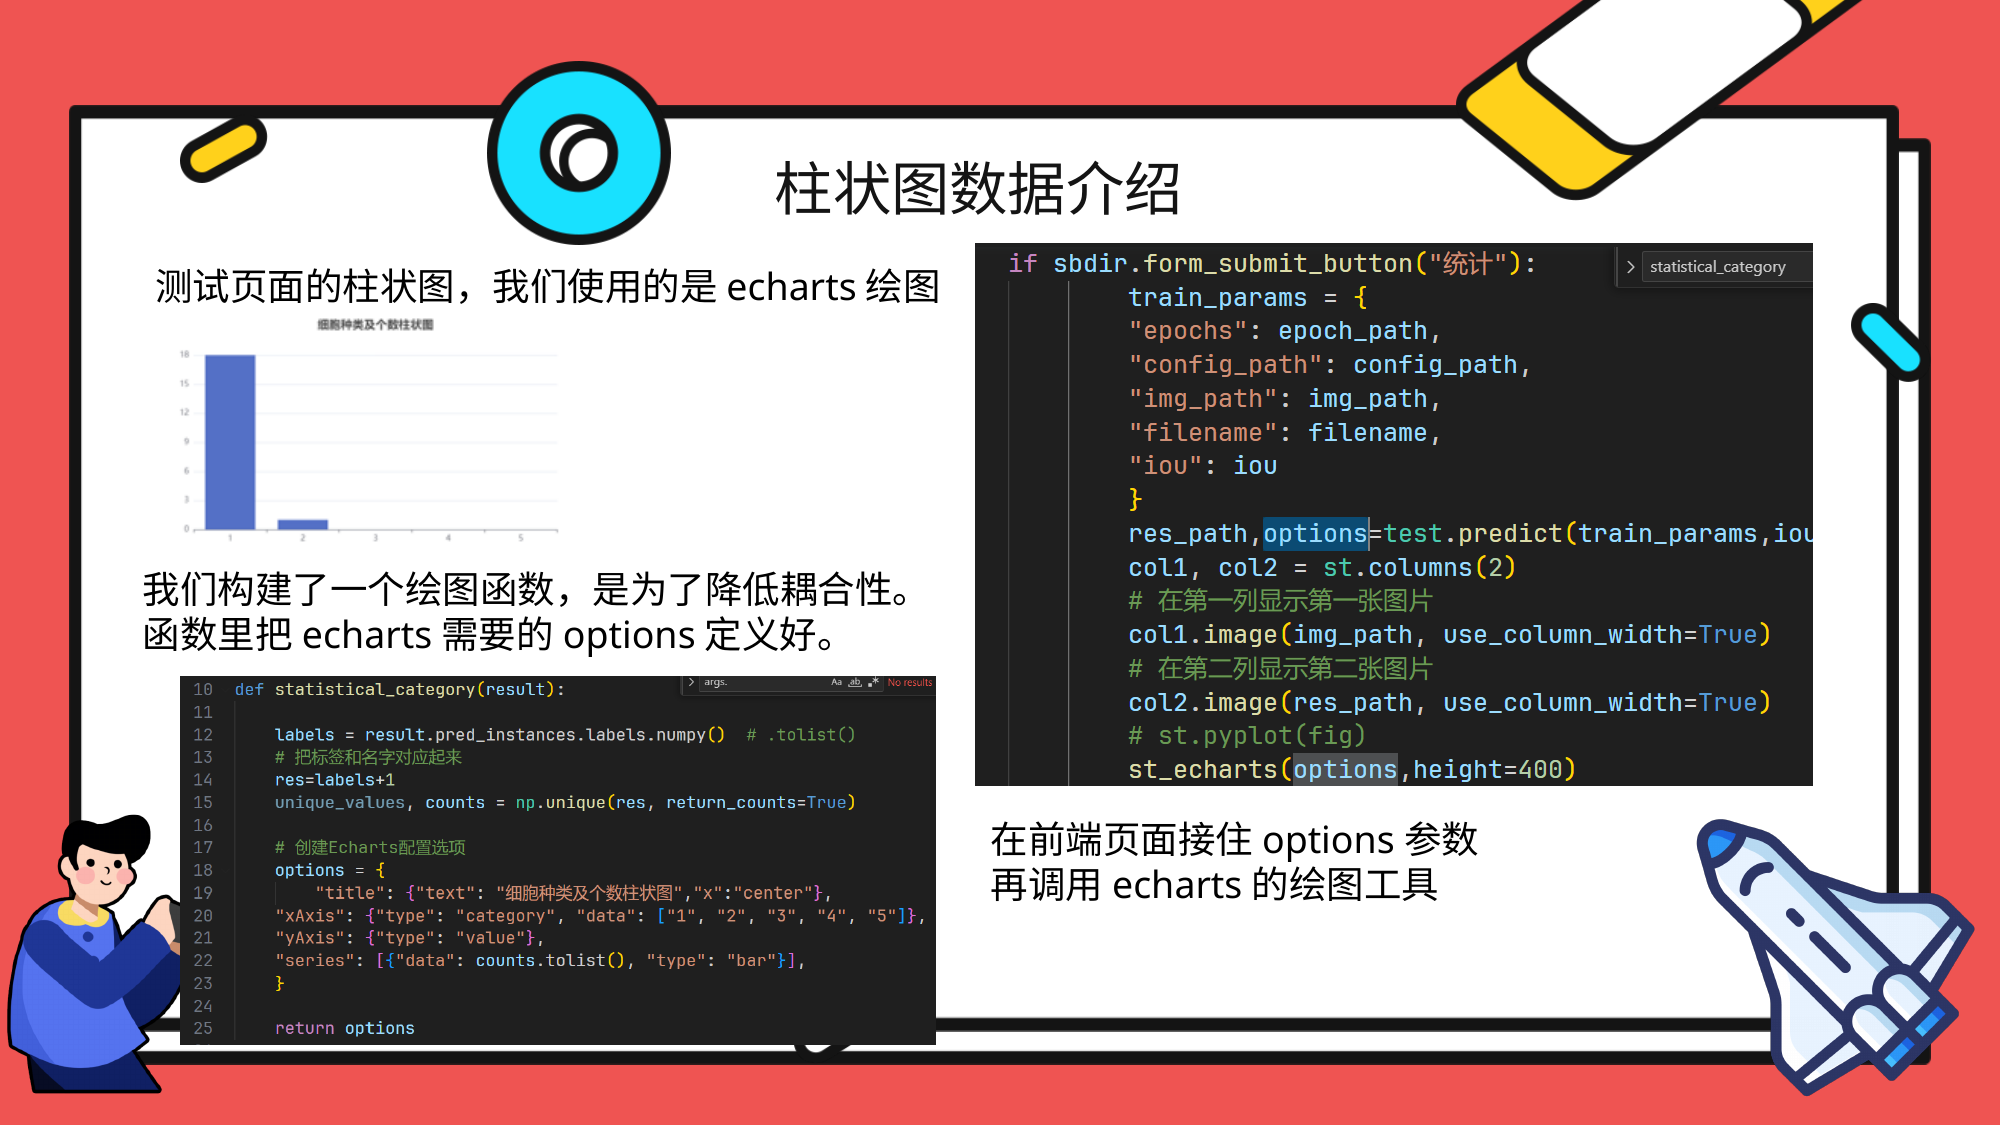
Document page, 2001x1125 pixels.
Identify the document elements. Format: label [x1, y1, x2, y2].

text_box [1455, 0, 1873, 201]
text_box [69, 105, 1931, 1065]
picture [180, 114, 268, 183]
picture [162, 311, 601, 569]
picture [975, 243, 1813, 786]
picture [0, 676, 936, 1125]
picture [487, 61, 671, 245]
picture [1611, 790, 2000, 1125]
picture [1850, 303, 1931, 382]
